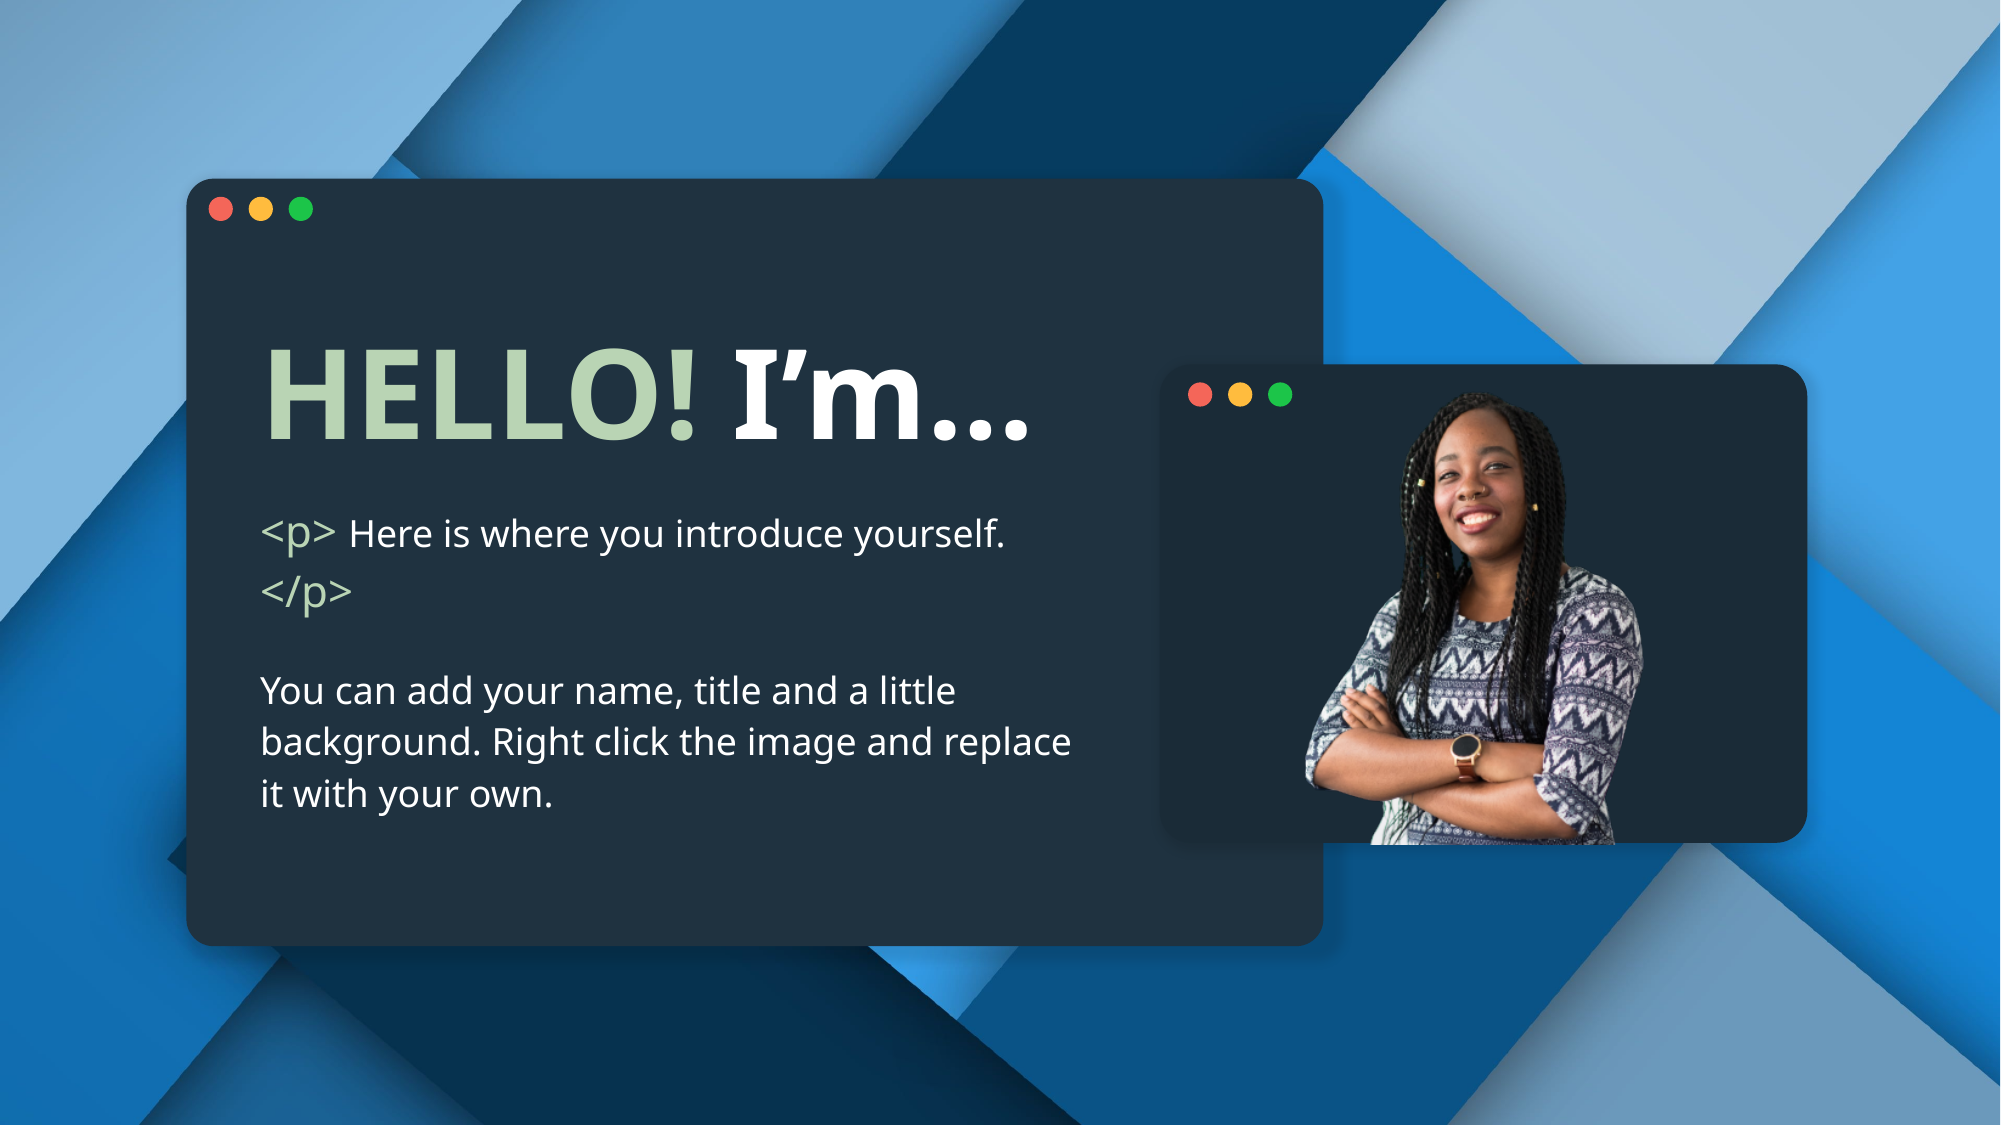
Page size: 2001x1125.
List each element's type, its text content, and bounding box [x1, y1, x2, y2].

picture [0, 0, 2001, 1125]
list <p> Here is where you introduce yourself. </p> You can add your name, title and a little background. Right click the image and replace it with your own. [239, 475, 1113, 892]
title HELLO! I’m… [239, 294, 1113, 469]
